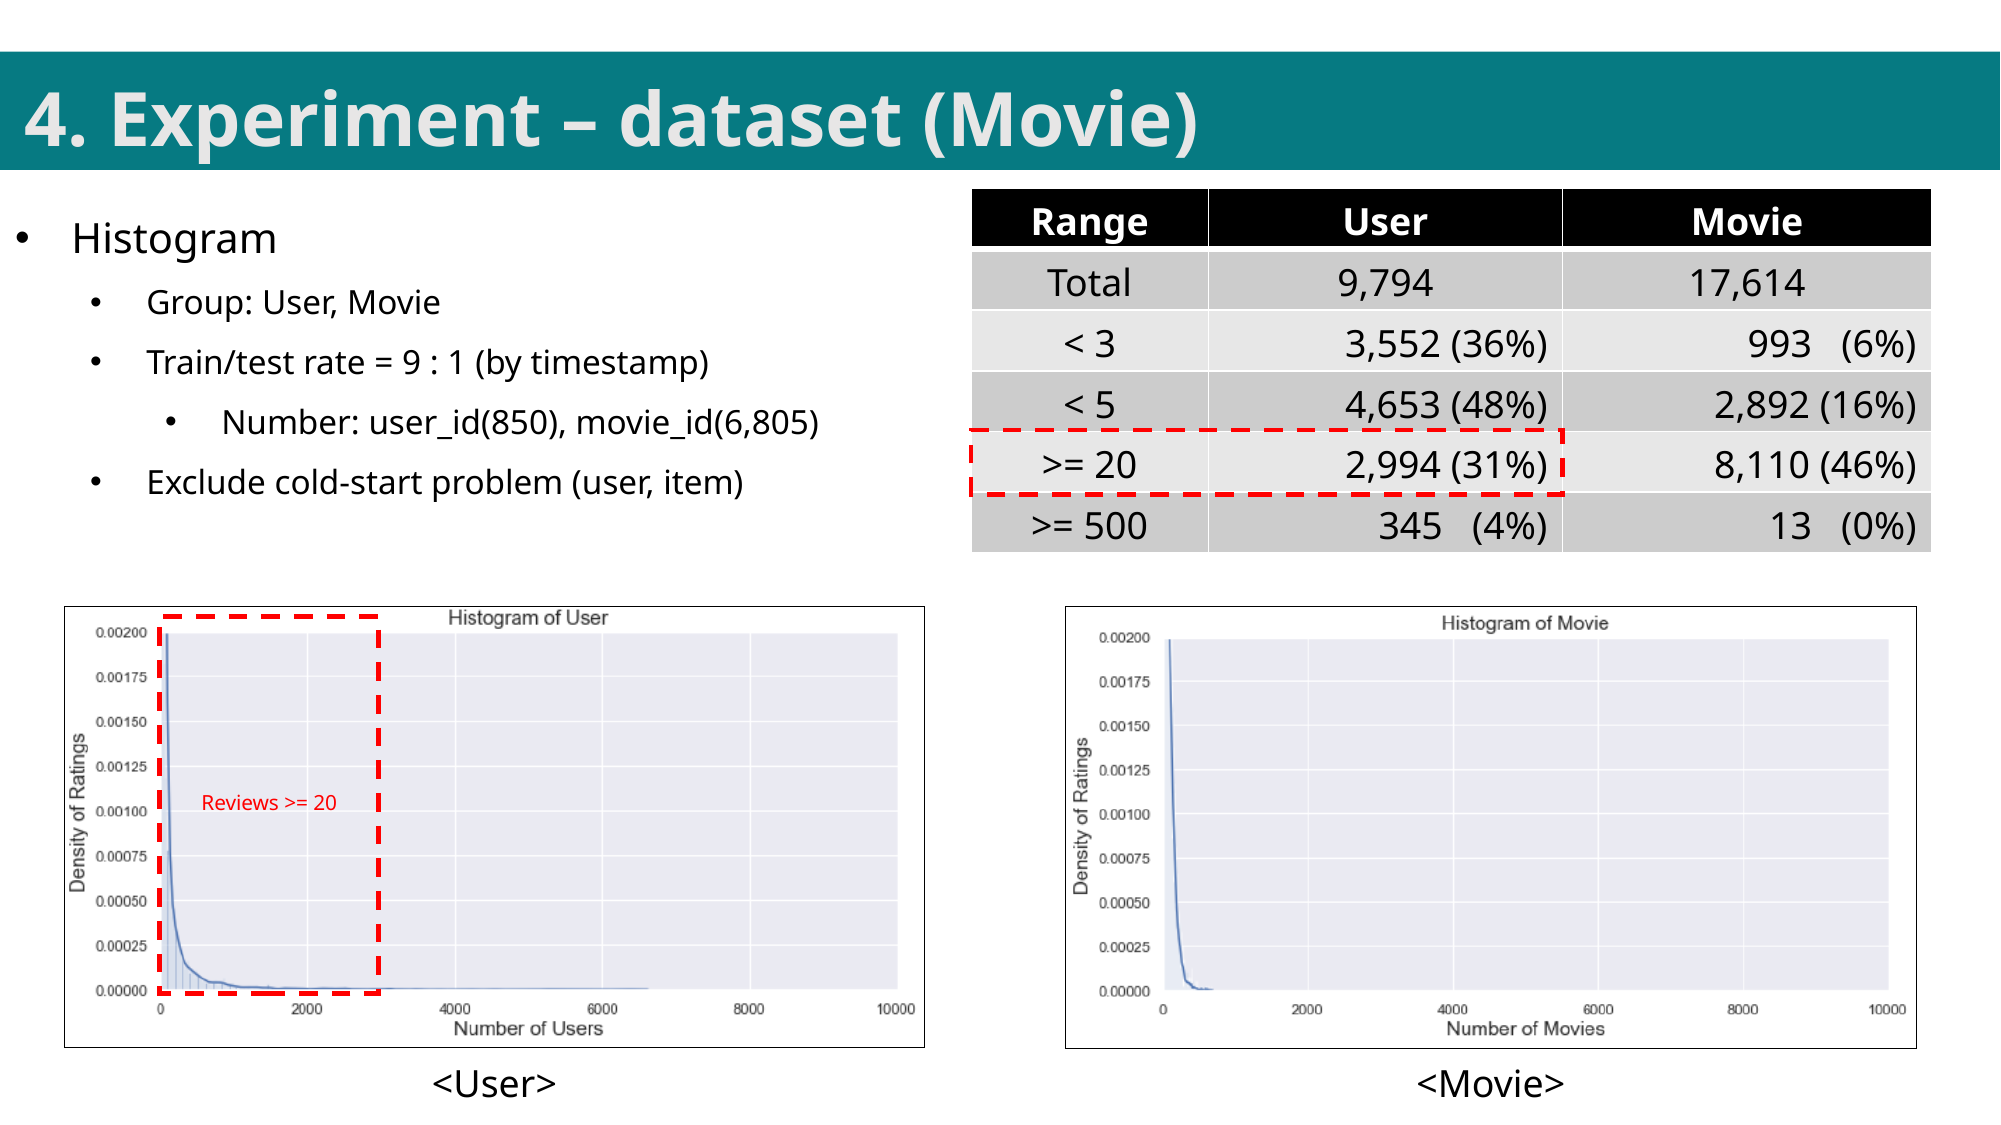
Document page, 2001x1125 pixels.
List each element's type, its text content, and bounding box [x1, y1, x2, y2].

table_cell 993 (6%) [1563, 311, 1931, 370]
table_cell < 5 [972, 372, 1208, 429]
table_cell 17,614 [1563, 252, 1931, 309]
table_cell 2,892 (16%) [1563, 372, 1931, 431]
picture [64, 606, 925, 1048]
table_cell 8,110 (46%) [1563, 432, 1931, 491]
table_header Movie [1563, 189, 1931, 246]
table_cell Total [972, 252, 1208, 309]
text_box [159, 616, 379, 994]
text_box [970, 429, 1563, 495]
table_header User [1209, 189, 1562, 246]
table_header Range [972, 189, 1208, 246]
table_cell < 3 [972, 311, 1208, 370]
text_box Histogram Group: User, Movie Train/test rate = 9 : 1 (by timestamp) Number: user_id(850), movie_id(6,805) Exclude cold-start problem (user, item) [0, 179, 2000, 1125]
table_cell 4,653 (48%) [1209, 372, 1562, 429]
text_box [0, 51, 2000, 171]
table_cell 9,794 [1209, 252, 1562, 309]
table_cell 3,552 (36%) [1209, 311, 1562, 370]
table_cell 345 (4%) [1209, 495, 1562, 552]
text_box <User> [392, 1052, 597, 1113]
text_box 4. Experiment – dataset (Movie) [10, 19, 2000, 169]
table_cell >= 500 [972, 495, 1208, 552]
picture [1065, 606, 1917, 1049]
text_box <Movie> [1388, 1052, 1594, 1113]
table_cell 13 (0%) [1563, 493, 1931, 552]
